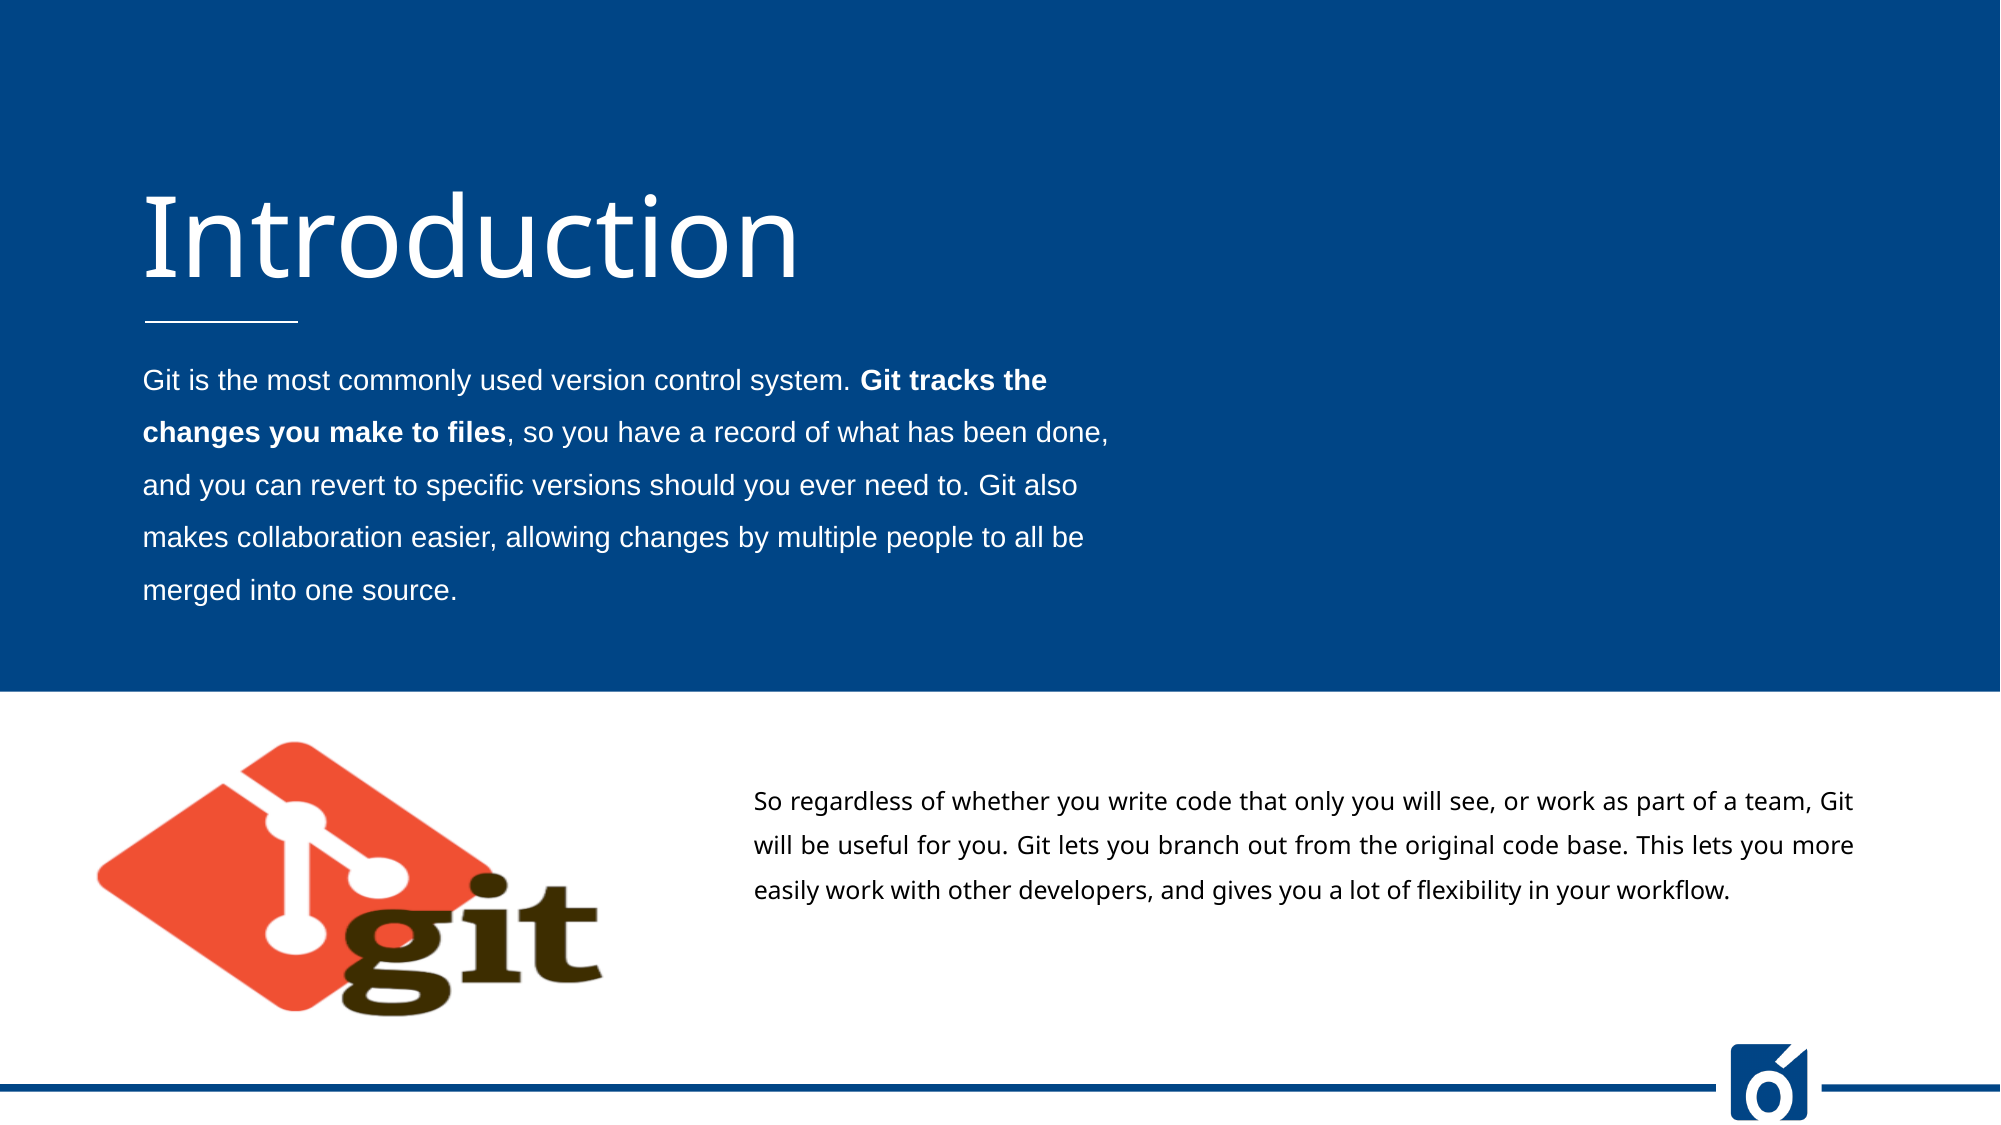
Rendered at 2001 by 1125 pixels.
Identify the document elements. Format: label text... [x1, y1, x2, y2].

text_box So regardless of whether you write code that only you will see, or work as part of a team, Git will be useful for you. Git lets you branch out from the original code base. This lets you more easily work with other developers, and gives you a lot of flexibility in your workflow. [738, 762, 1871, 1013]
text_box [0, 0, 2000, 692]
text_box Introduction [127, 157, 932, 310]
picture [1730, 1043, 1808, 1121]
text_box Git is the most commonly used version control system. Git tracks the changes you make to files, so you have a record of what has been done, and you can revert to specific versions should you ever need to. Git also makes collaboration easier, allowing changes by multiple people to all be merged into one source. [127, 336, 1148, 617]
picture [84, 700, 632, 1073]
